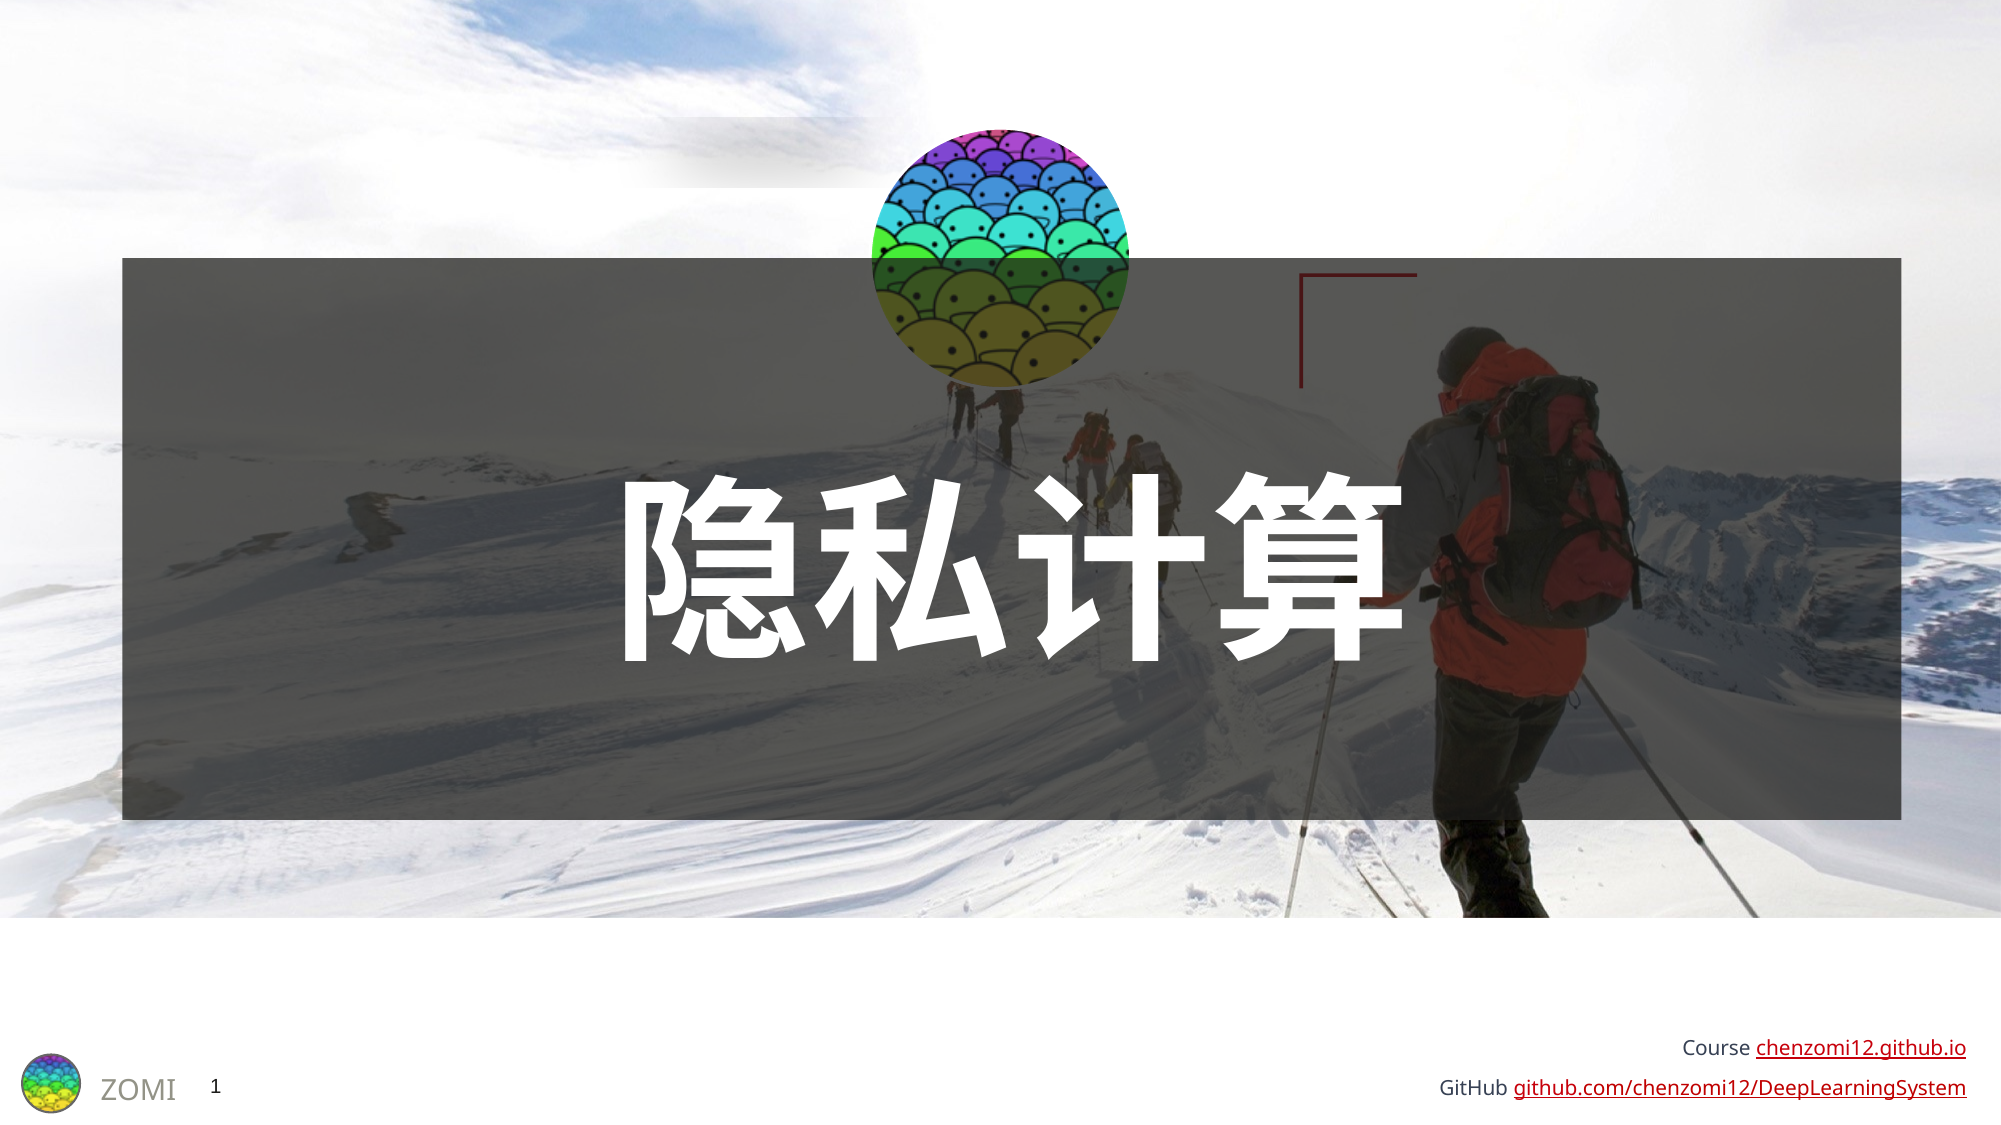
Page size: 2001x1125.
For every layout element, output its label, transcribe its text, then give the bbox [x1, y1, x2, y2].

picture [24, 1056, 78, 1111]
picture [0, 0, 2001, 918]
text_box 隐私计算 [122, 258, 1902, 820]
